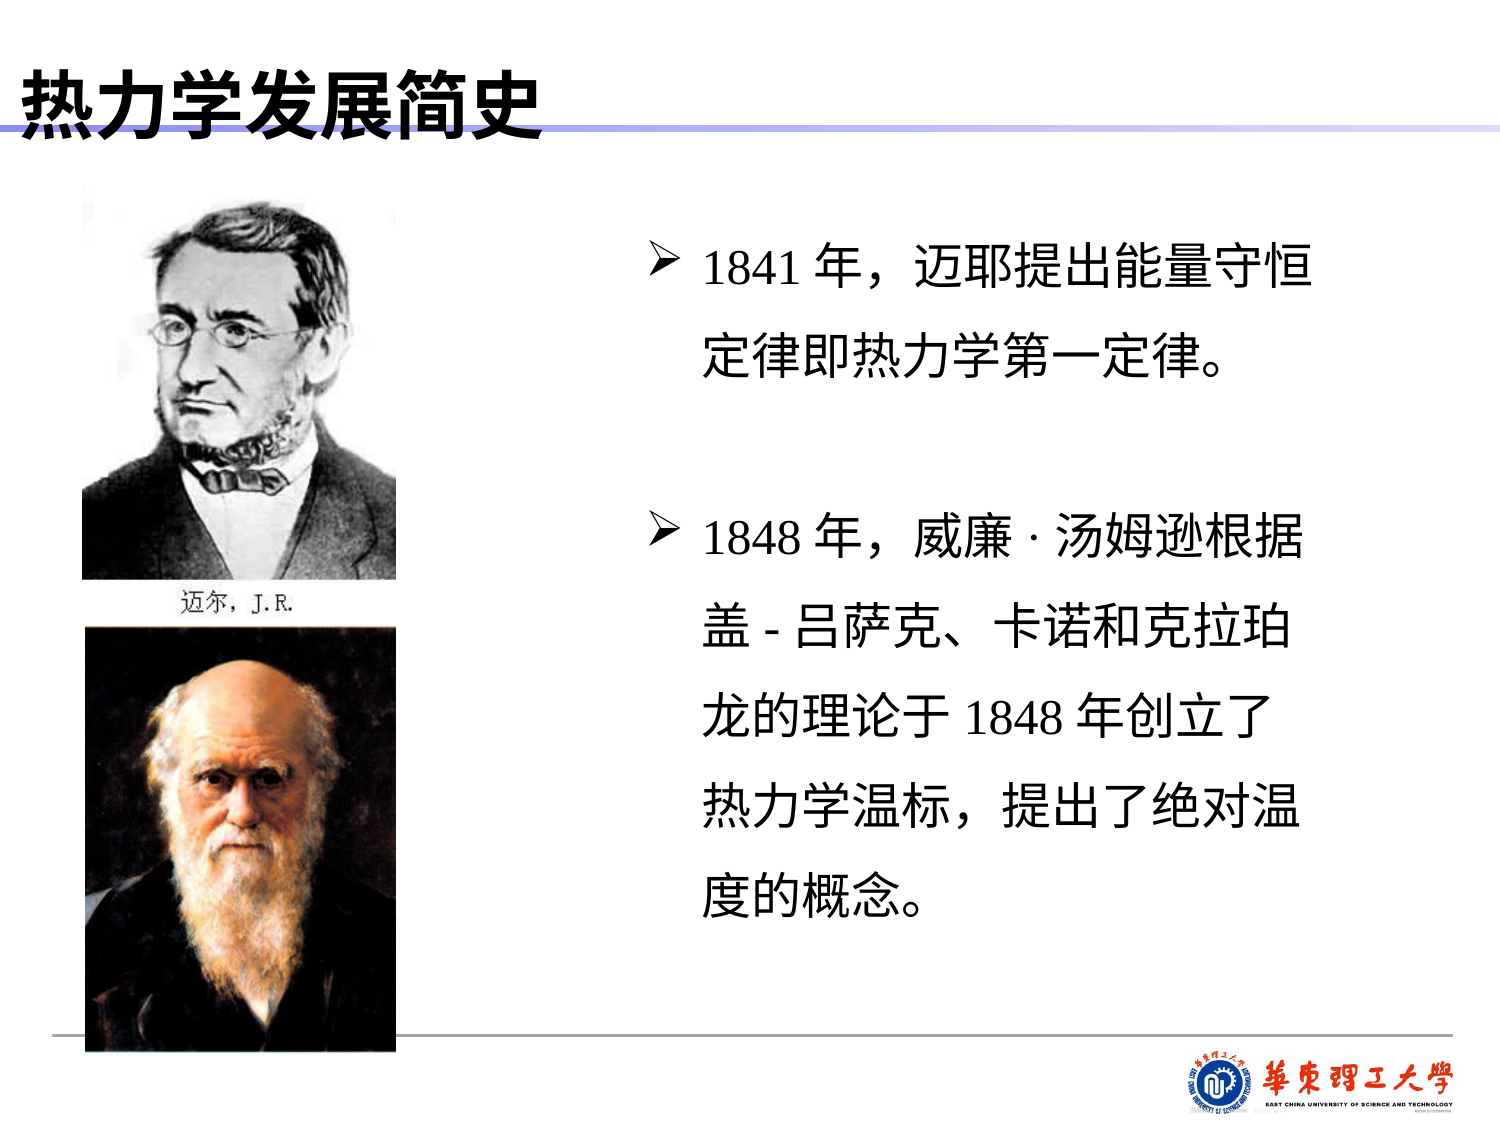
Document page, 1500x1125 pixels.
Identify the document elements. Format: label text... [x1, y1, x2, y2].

picture [84, 625, 396, 1056]
text_box 热力学发展简史 [4, 5, 1257, 156]
text_box 1841年，迈耶提出能量守恒定律即热力学第一定律。 1848年，威廉·汤姆逊根据盖-吕萨克、卡诺和克拉珀龙的理论于1848年创立了热力学温标，提出了绝对温度的概念。 [630, 196, 1329, 1022]
picture [1188, 1051, 1453, 1114]
picture [82, 184, 396, 624]
